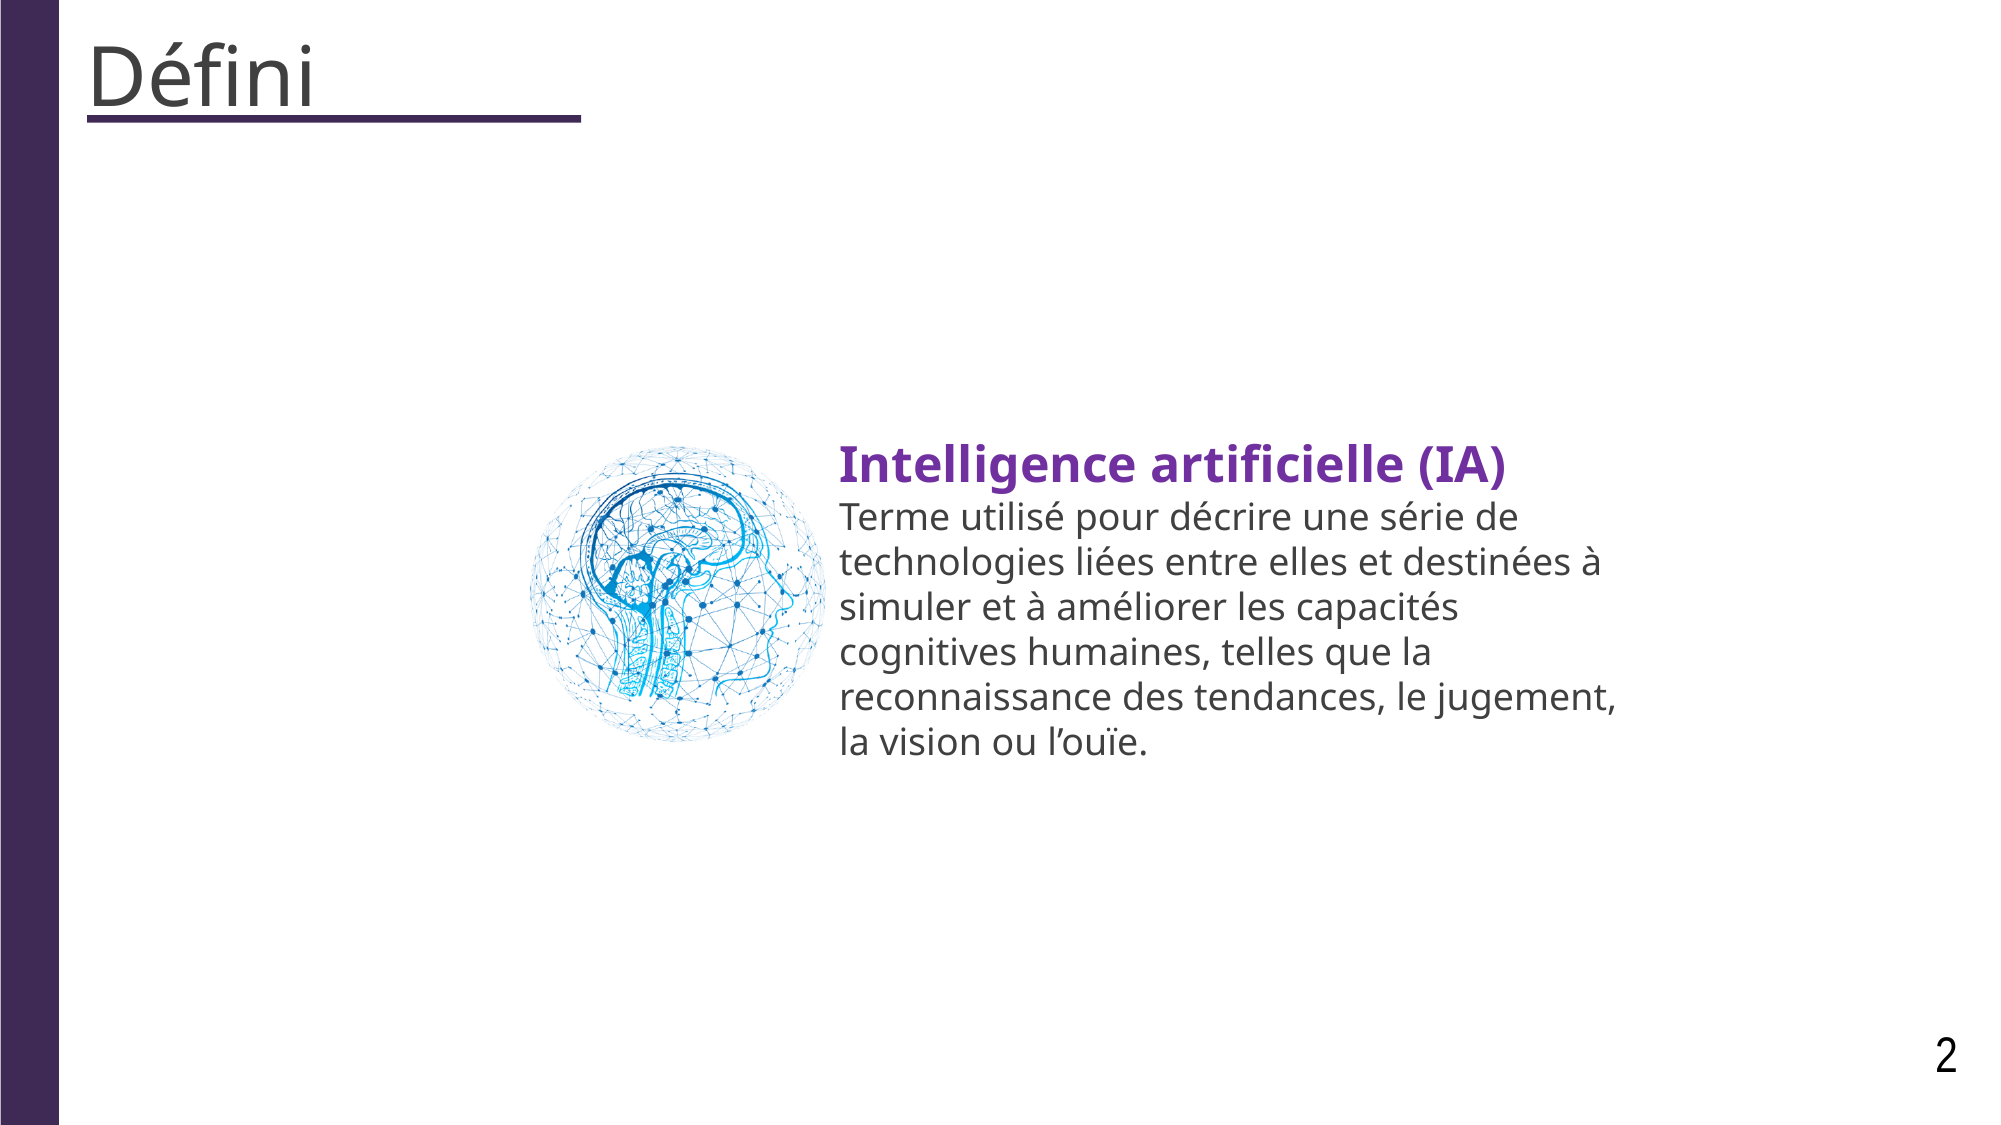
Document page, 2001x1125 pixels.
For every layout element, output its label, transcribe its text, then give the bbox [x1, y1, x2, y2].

text_box Intelligence artificielle (IA) Terme utilisé pour décrire une série de technologies liées entre elles et destinées à simuler et à améliorer les capacités cognitives humaines, telles que la reconnaissance des tendances, le jugement, la vision ou l’ouïe. [824, 425, 1637, 770]
text_box [0, 0, 60, 1125]
picture [445, 425, 929, 748]
text_box 2 [1864, 1014, 1973, 1090]
text_box [86, 114, 582, 124]
text_box Défini [71, 16, 1600, 131]
